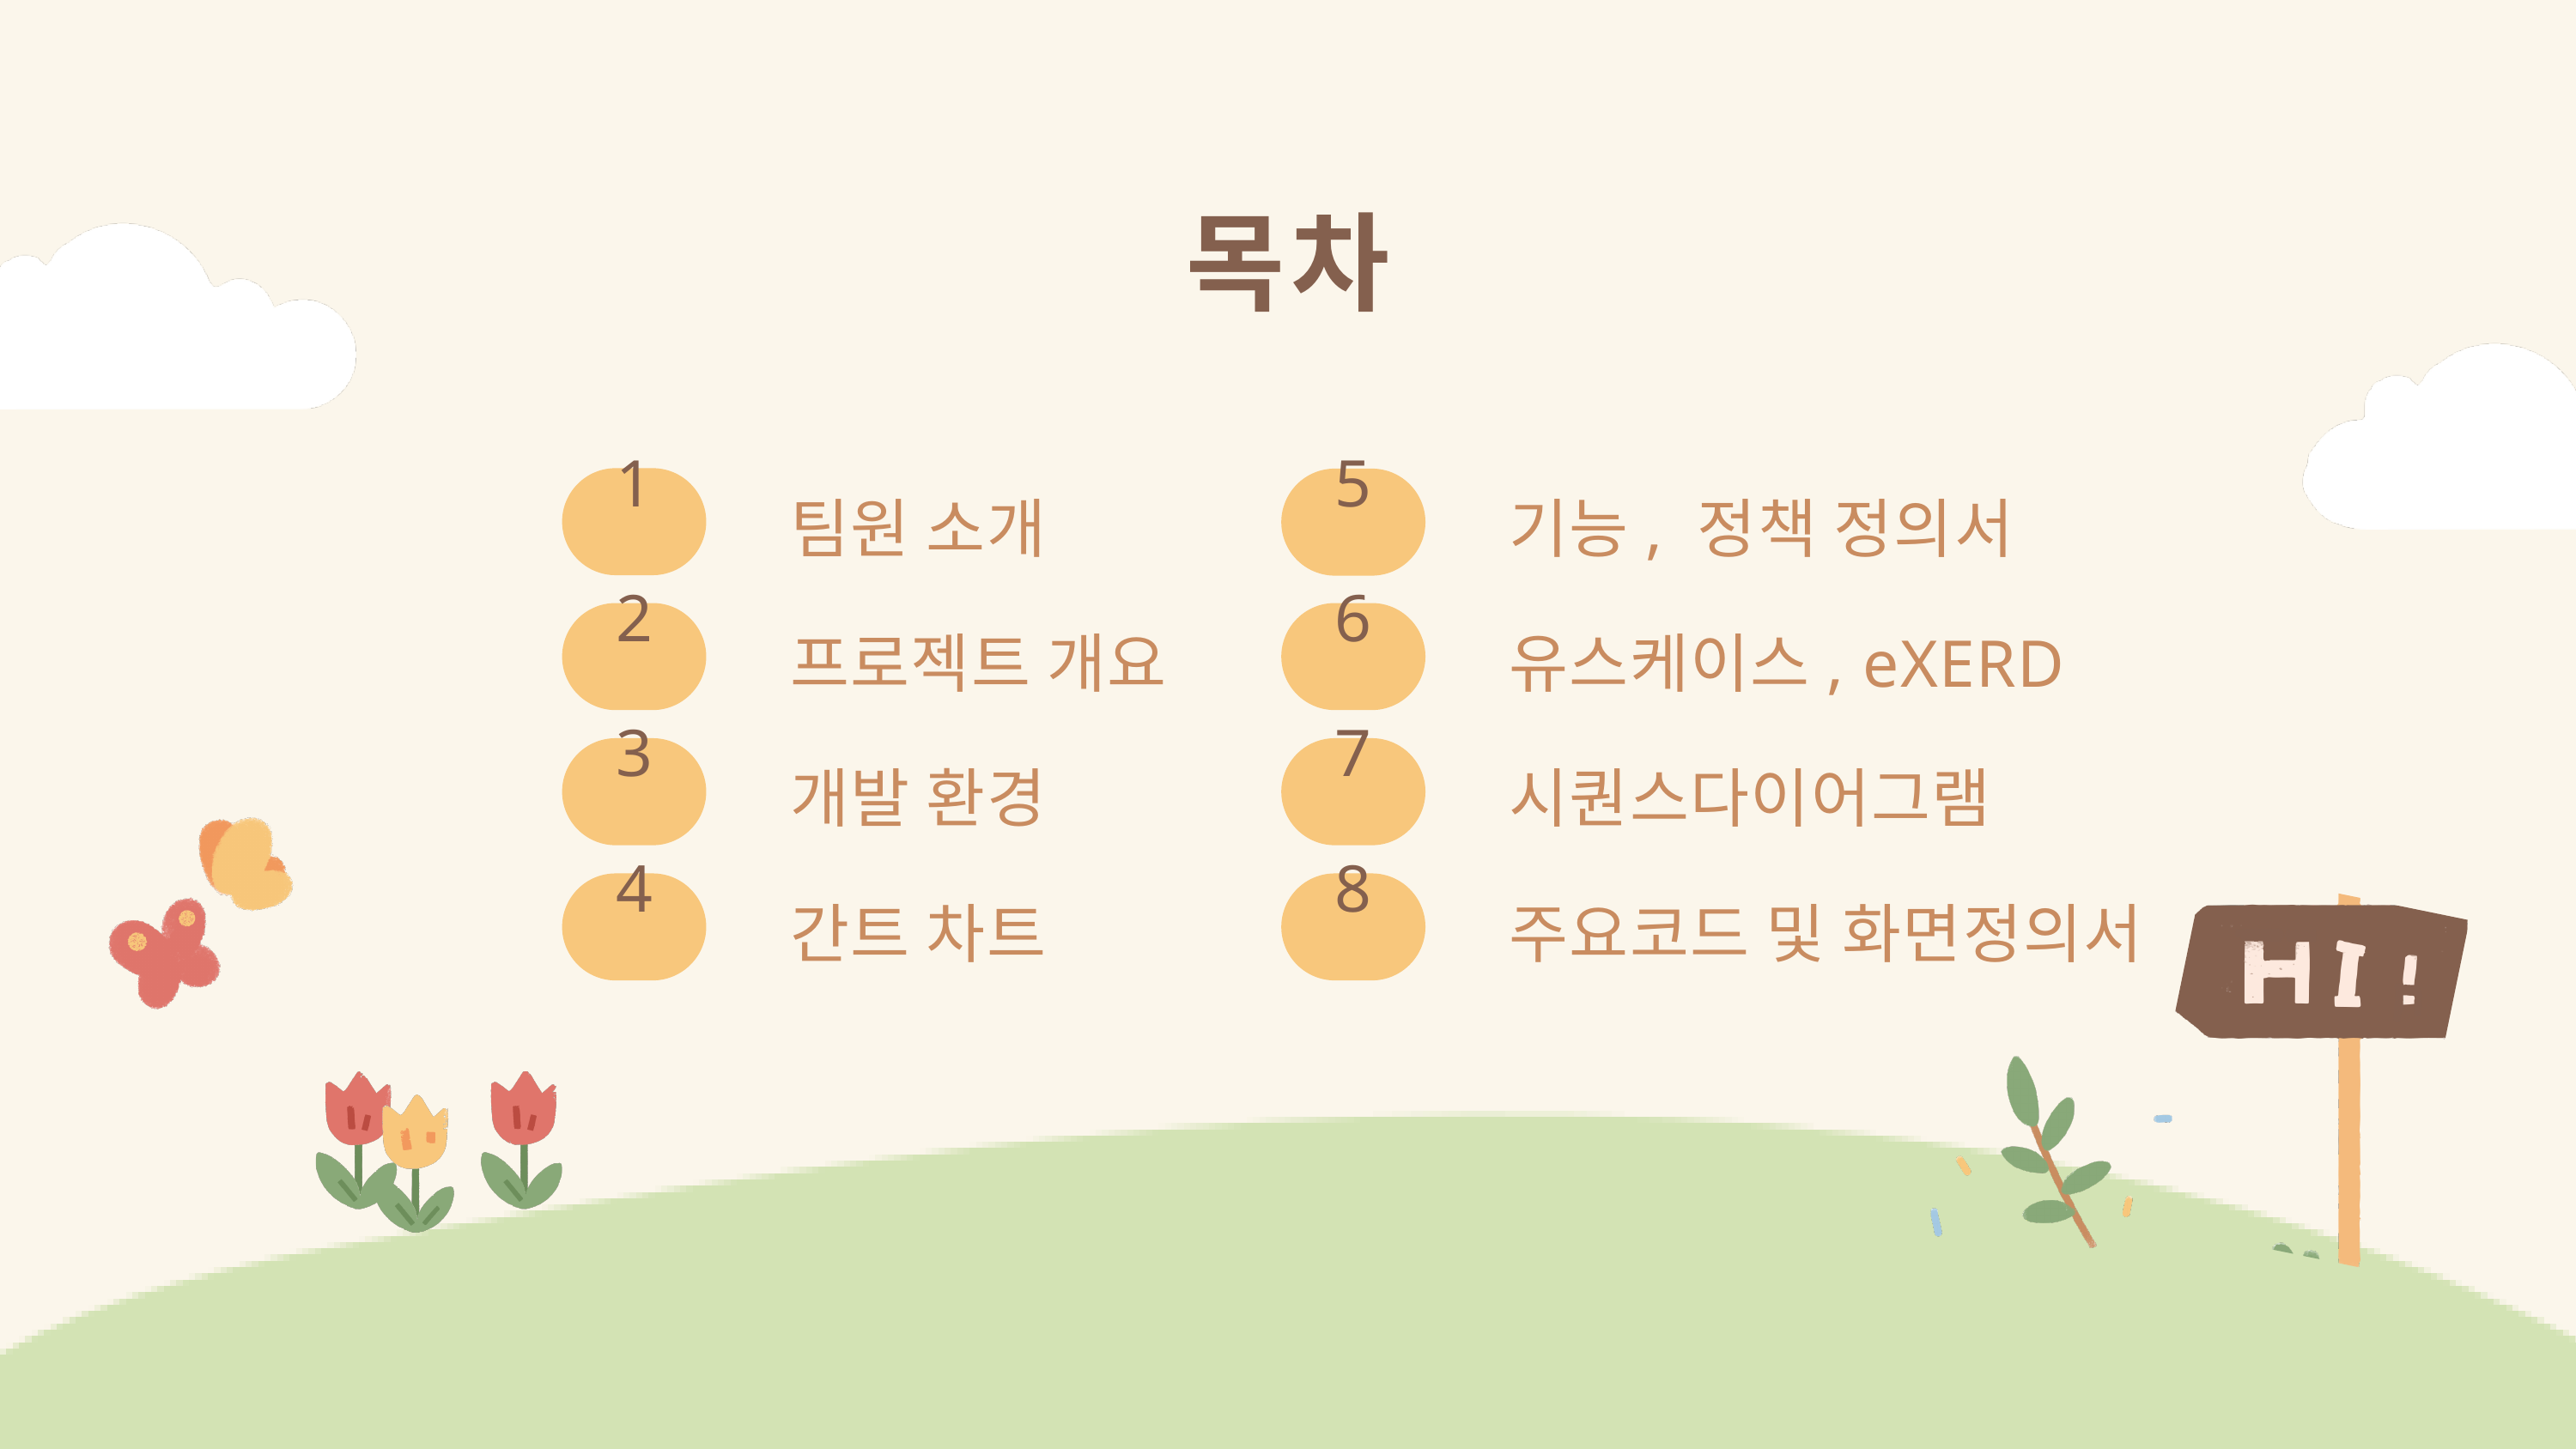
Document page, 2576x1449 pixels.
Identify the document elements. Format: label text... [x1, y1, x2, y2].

text_box 유스케이스, eXERD [1509, 597, 2234, 700]
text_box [1280, 737, 1426, 846]
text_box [562, 873, 707, 981]
text_box [0, 207, 361, 409]
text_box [562, 468, 707, 576]
text_box [108, 817, 294, 1009]
text_box 개발 환경 [790, 733, 1232, 836]
text_box 주요코드 및 화면정의서 [1509, 868, 2234, 971]
text_box 프로젝트 개요 [790, 598, 1232, 700]
text_box 간트 차트 [790, 868, 1232, 971]
text_box [315, 1071, 562, 1233]
text_box [0, 1086, 2576, 1449]
text_box [1930, 1056, 2172, 1248]
text_box [2300, 327, 2576, 530]
text_box 시퀀스다이어그램 [1509, 733, 2234, 835]
text_box 기능, 정책 정의서 [1509, 464, 2234, 566]
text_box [562, 603, 707, 711]
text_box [562, 737, 707, 846]
text_box [2132, 871, 2470, 1276]
text_box 목차 [1012, 204, 1564, 324]
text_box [1280, 468, 1426, 576]
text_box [1280, 603, 1426, 711]
text_box 팀원 소개 [790, 464, 1232, 566]
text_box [1280, 873, 1426, 981]
